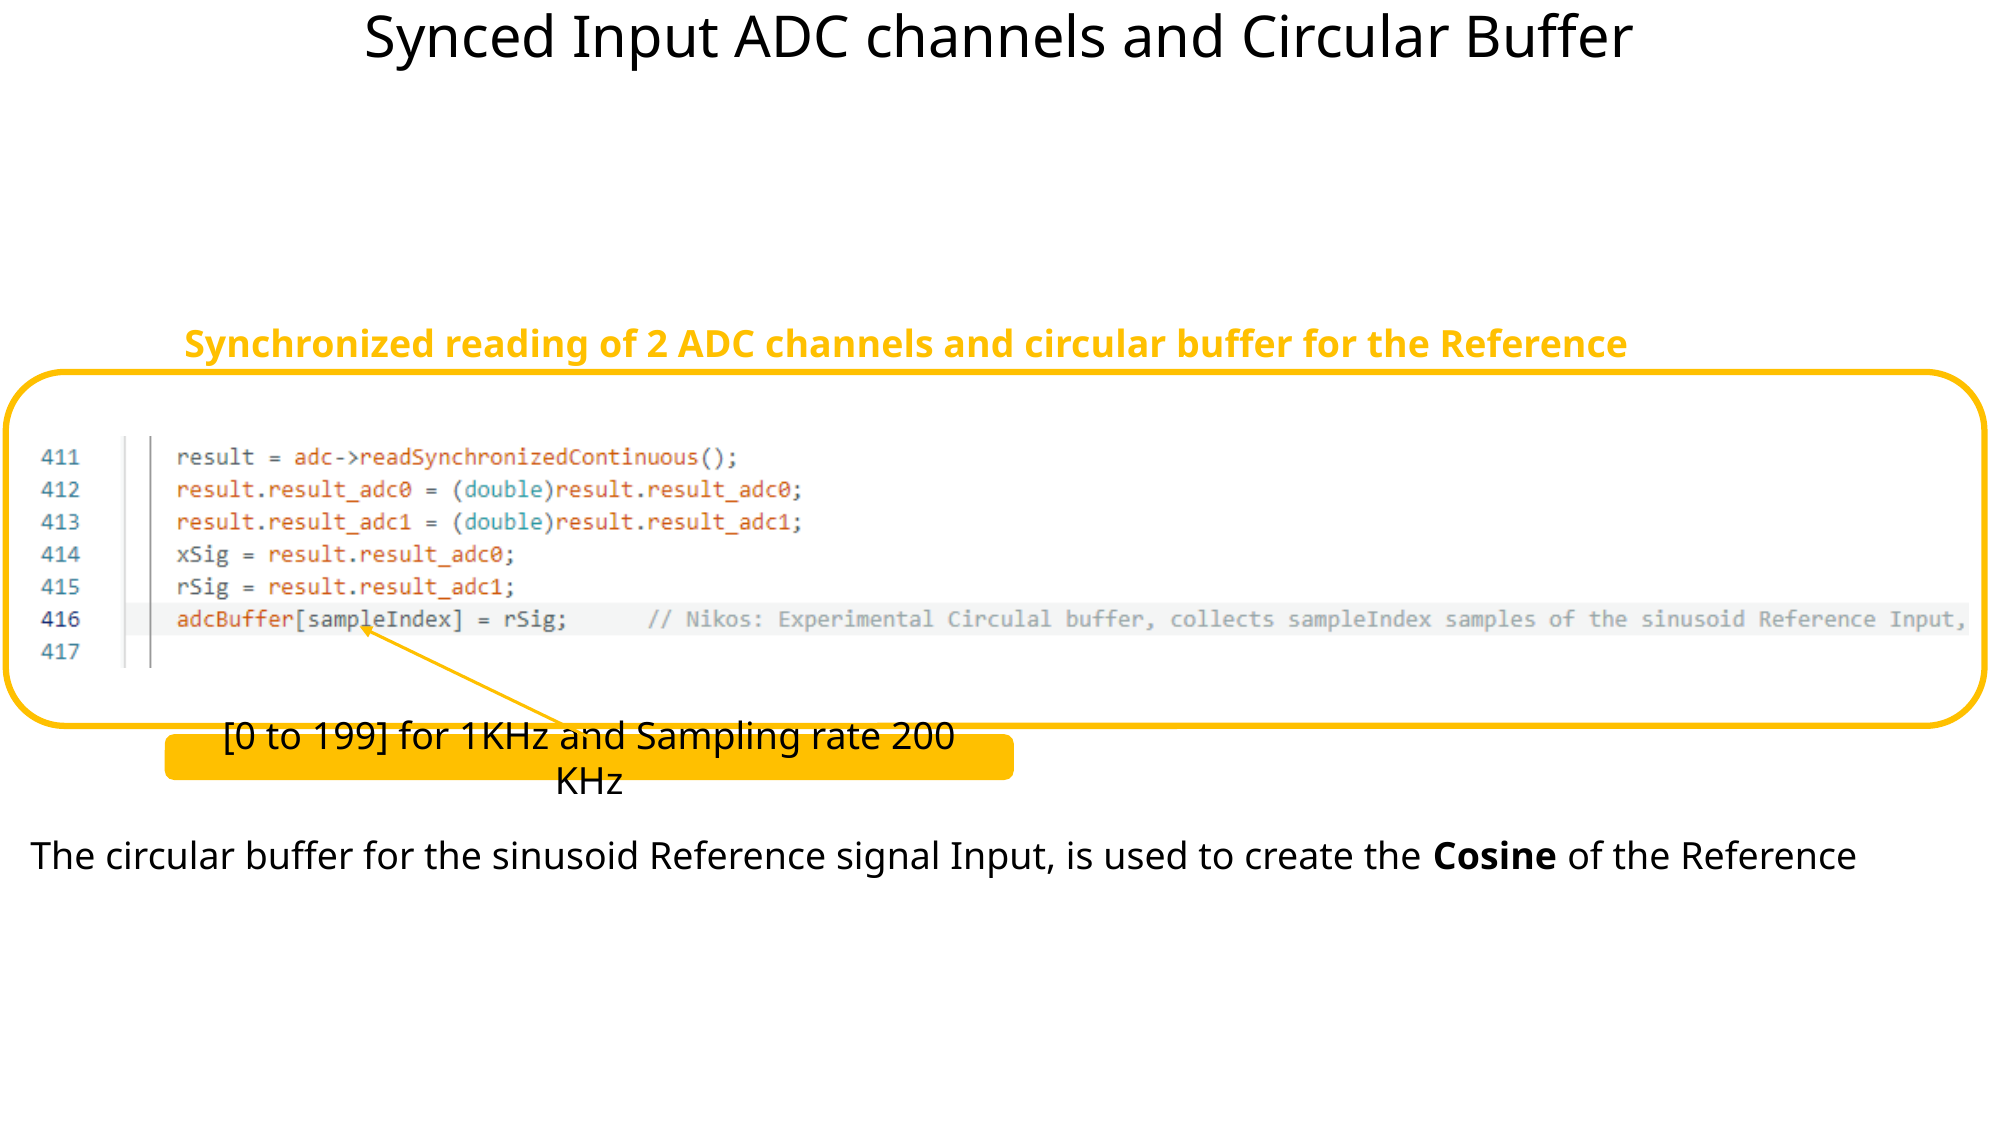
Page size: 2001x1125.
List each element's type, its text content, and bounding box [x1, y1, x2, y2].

title Synced Input ADC channels and Circular Buffer [0, 0, 2000, 79]
text_box The circular buffer for the sinusoid Reference signal Input, is used to create the Cosine of the Reference [15, 824, 1873, 885]
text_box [359, 625, 590, 738]
picture [30, 435, 1970, 668]
text_box [4, 370, 1987, 728]
text_box Synchronized reading of 2 ADC channels and circular buffer for the Reference [169, 313, 1645, 370]
text_box [0 to 199] for 1KHz and Sampling rate 200 KHz [166, 735, 1013, 779]
